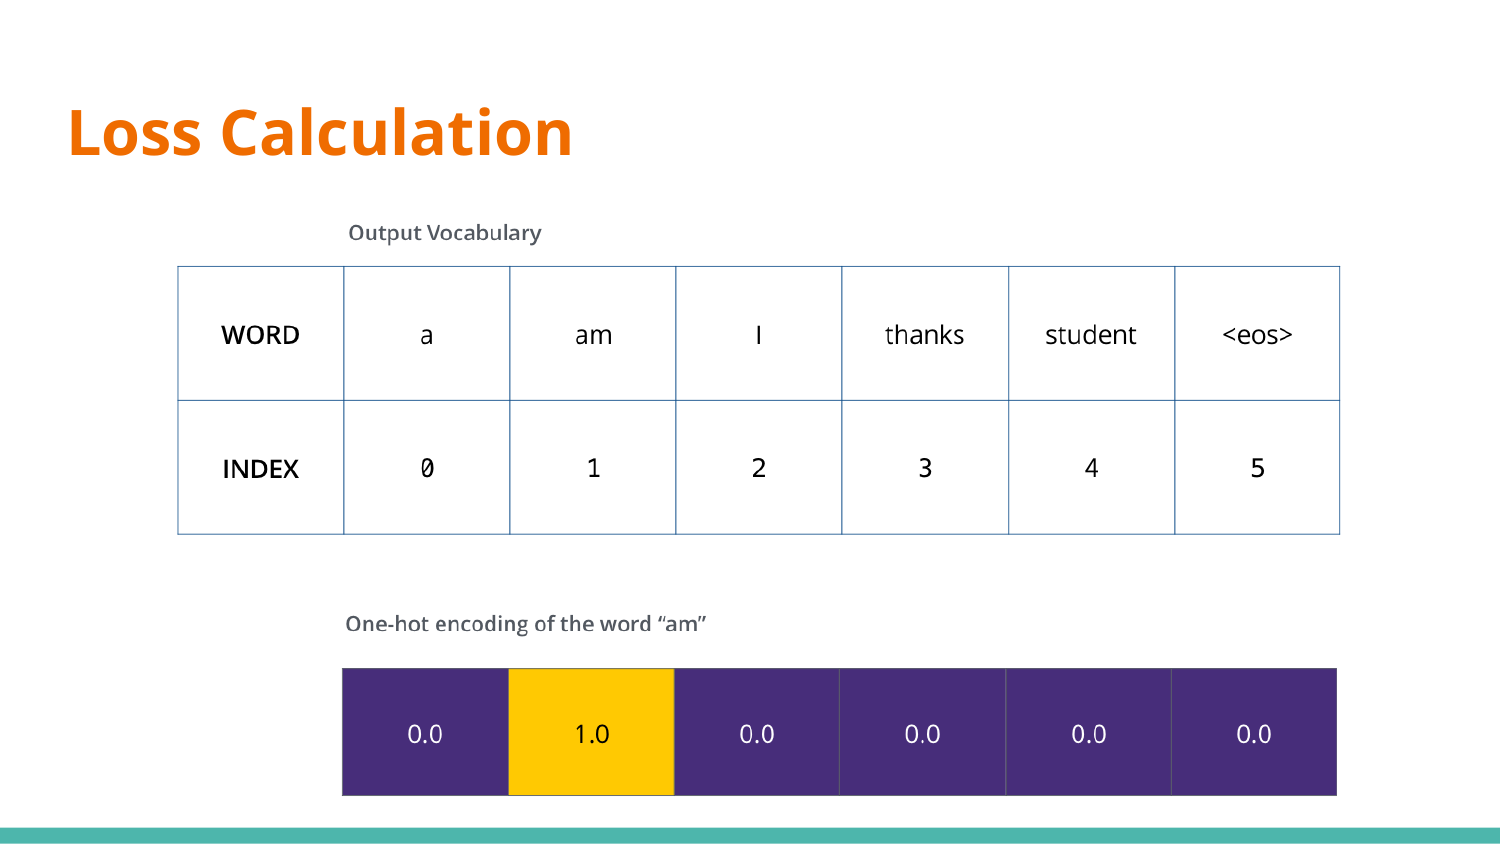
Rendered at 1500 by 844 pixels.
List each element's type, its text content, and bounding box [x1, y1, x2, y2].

picture [164, 203, 1355, 809]
title Loss Calculation [51, 72, 1449, 189]
